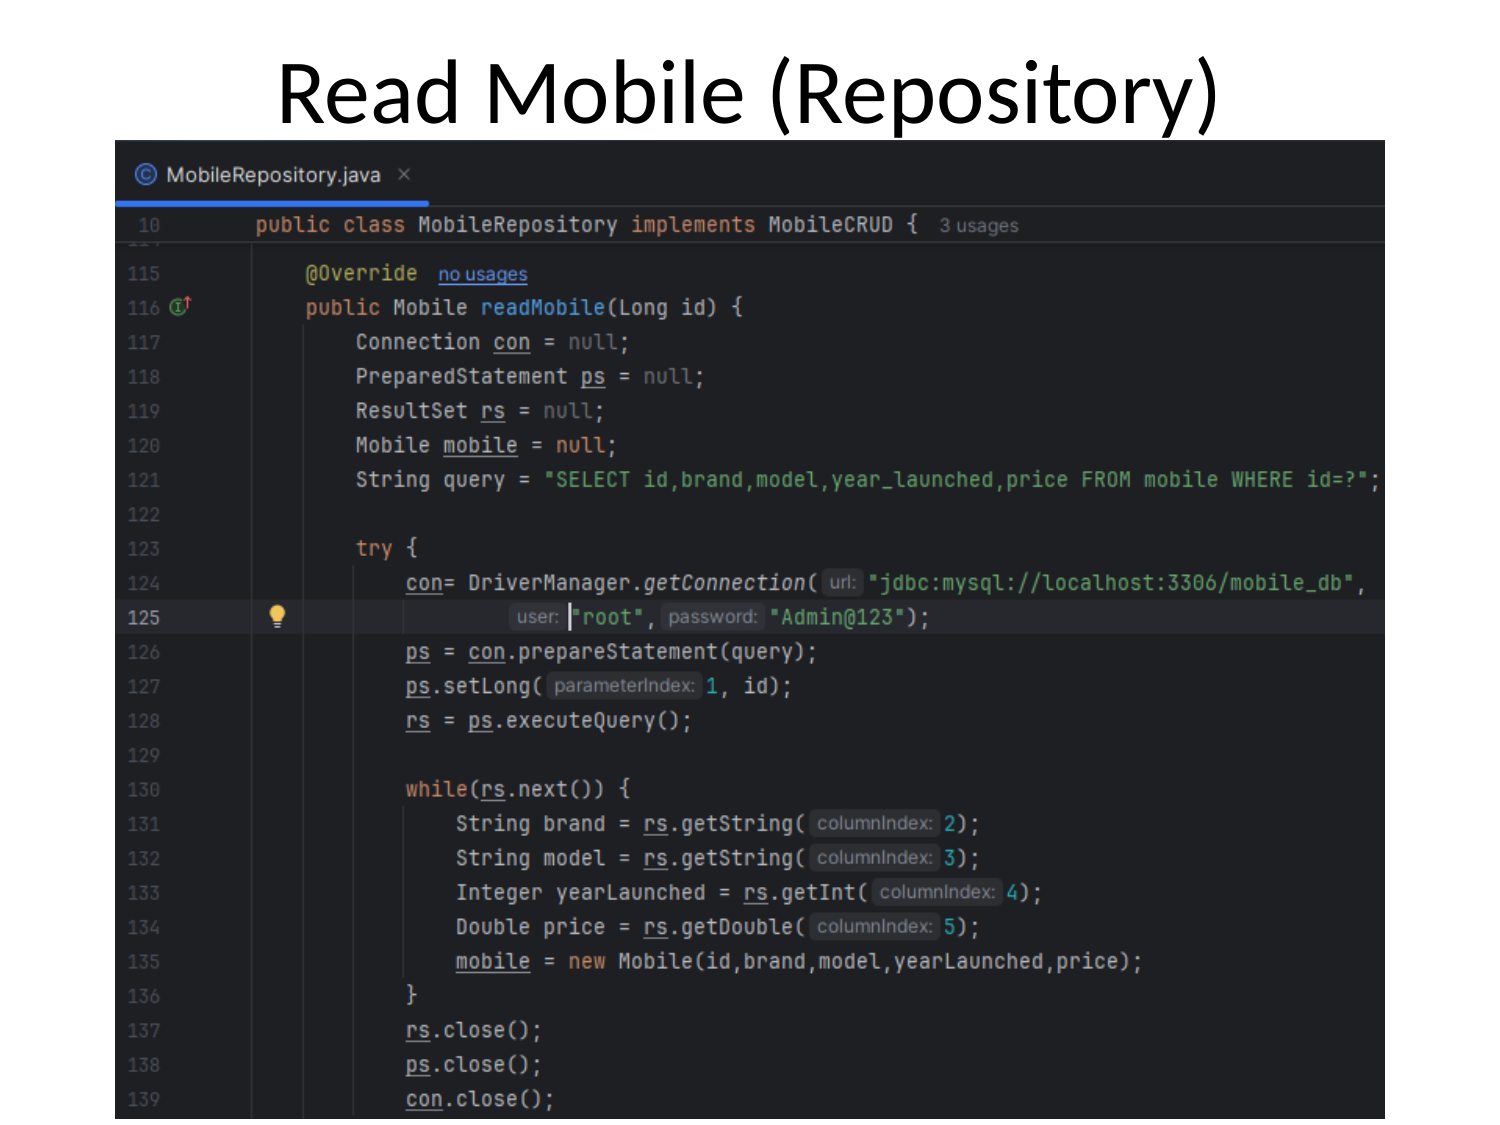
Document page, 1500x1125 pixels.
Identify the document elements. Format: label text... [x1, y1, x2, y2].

picture [115, 140, 1385, 1119]
title Read Mobile (Repository) [75, 9, 1425, 165]
